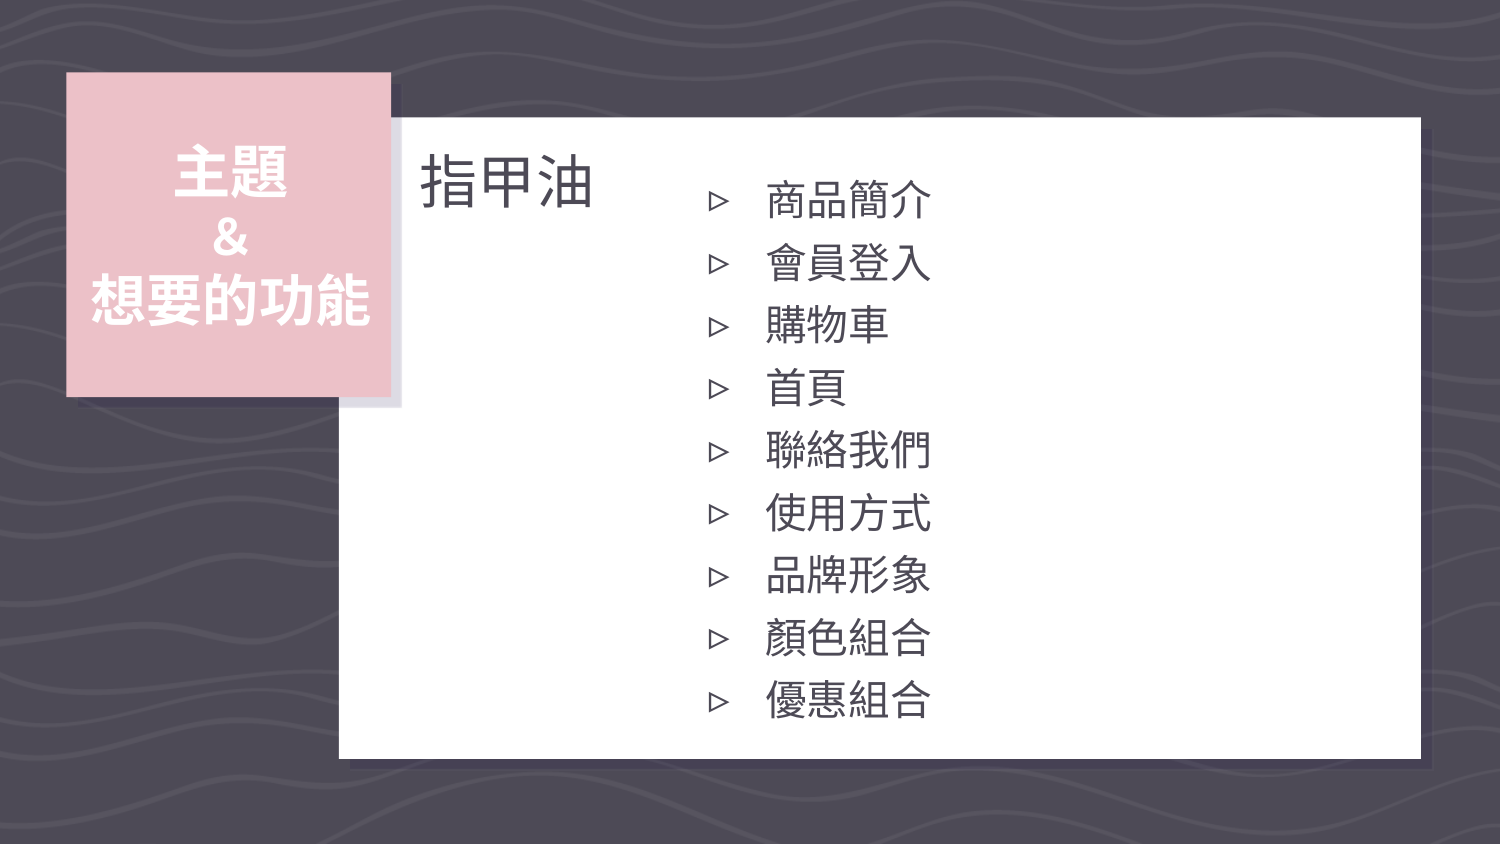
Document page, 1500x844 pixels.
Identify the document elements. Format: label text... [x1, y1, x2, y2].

list 商品簡介 會員登入 購物車 首頁 聯絡我們 使用方式 品牌形象 顏色組合 優惠組合 [693, 223, 1404, 730]
text_box 指甲油 [404, 137, 1404, 223]
title 主題 ＆ 想要的功能 [67, 72, 395, 397]
